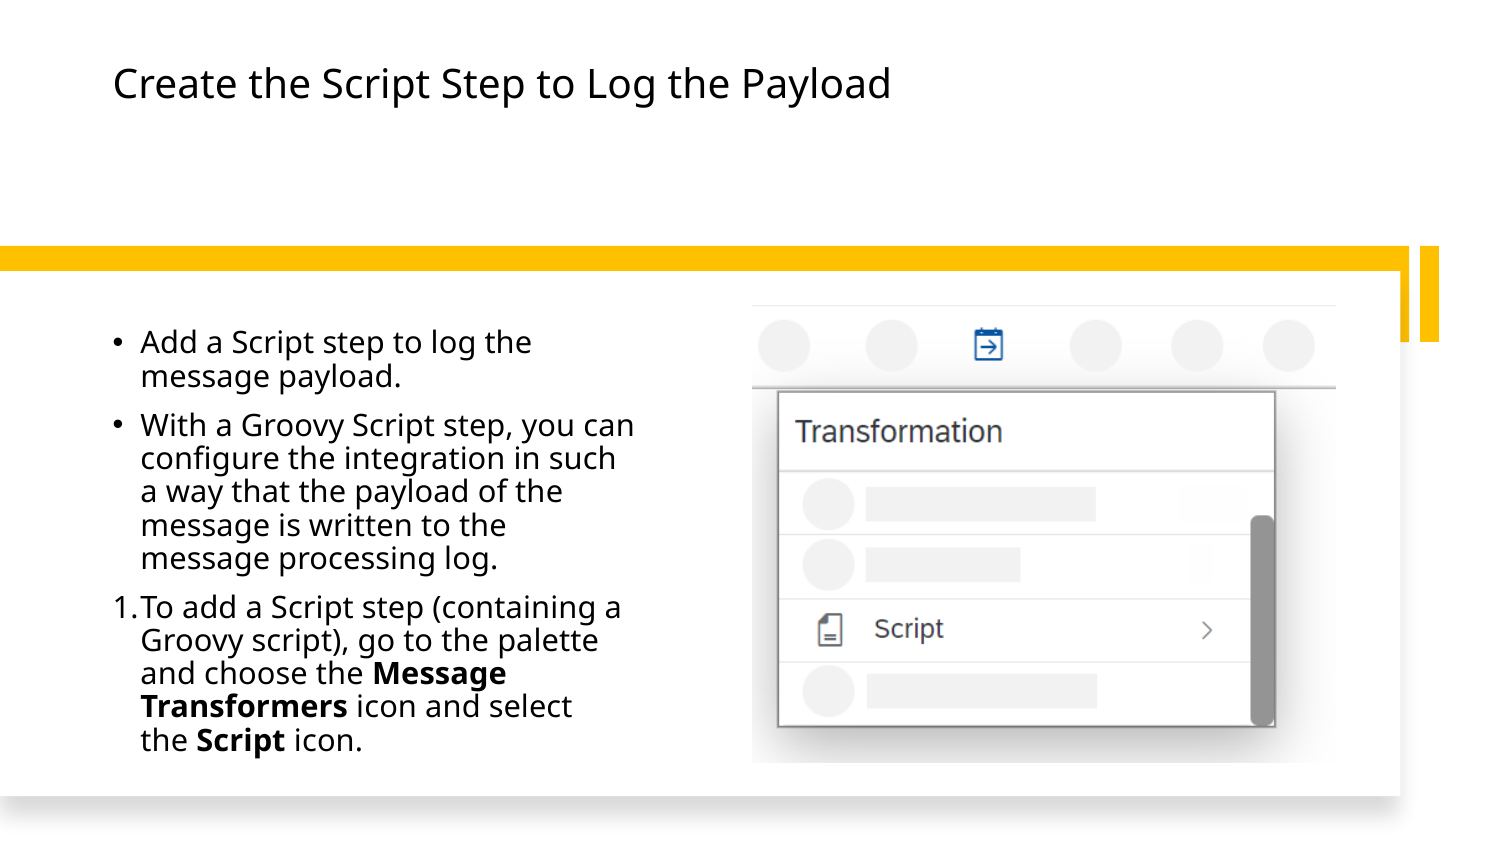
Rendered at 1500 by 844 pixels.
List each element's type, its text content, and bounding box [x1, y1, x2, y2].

text_box [0, 270, 1401, 797]
picture [752, 305, 1336, 763]
title Create the Script Step to Log the Payload [97, 47, 1337, 208]
text_box [0, 0, 1500, 844]
text_box [1419, 245, 1440, 343]
text_box [0, 245, 1410, 303]
list Add a Script step to log the message payload. With a Groovy Script step, you can configure the integration in such a way that the payload of the message is written to the message processing log. To add a Script step (containing a Groovy script), go to the palette and choose the Message Transformers icon and select the Script icon. [97, 319, 655, 768]
